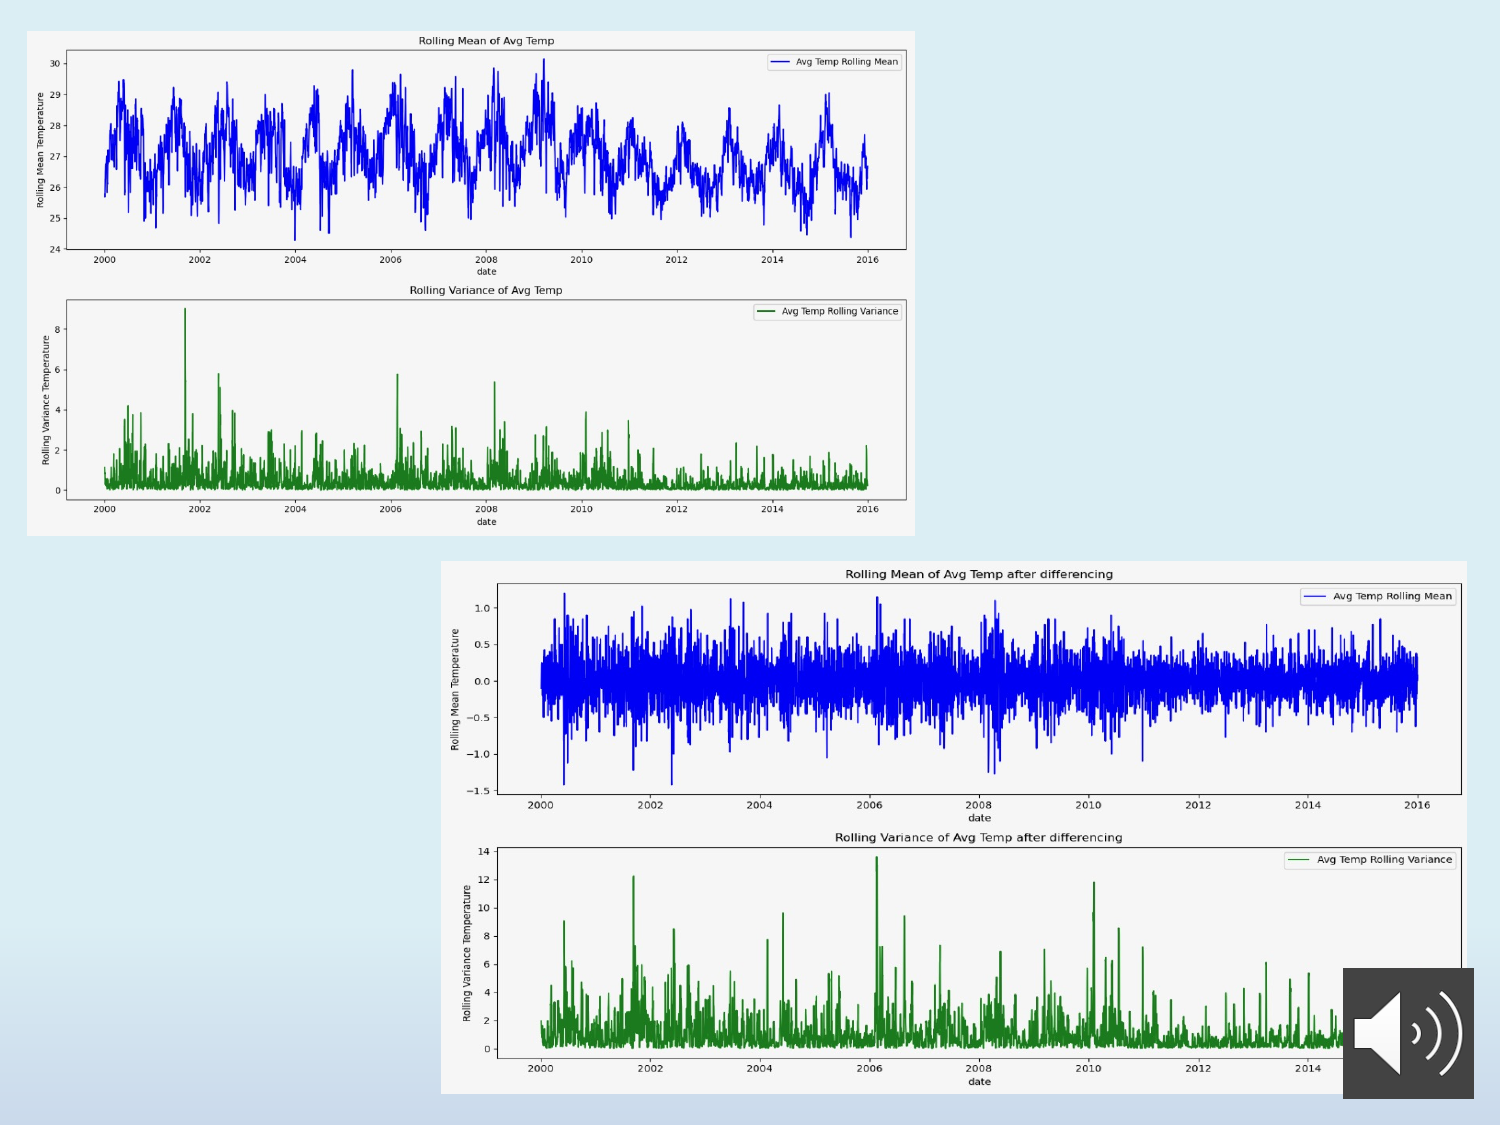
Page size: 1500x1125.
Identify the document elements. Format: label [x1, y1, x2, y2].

picture [441, 561, 1476, 1101]
picture [27, 31, 915, 536]
